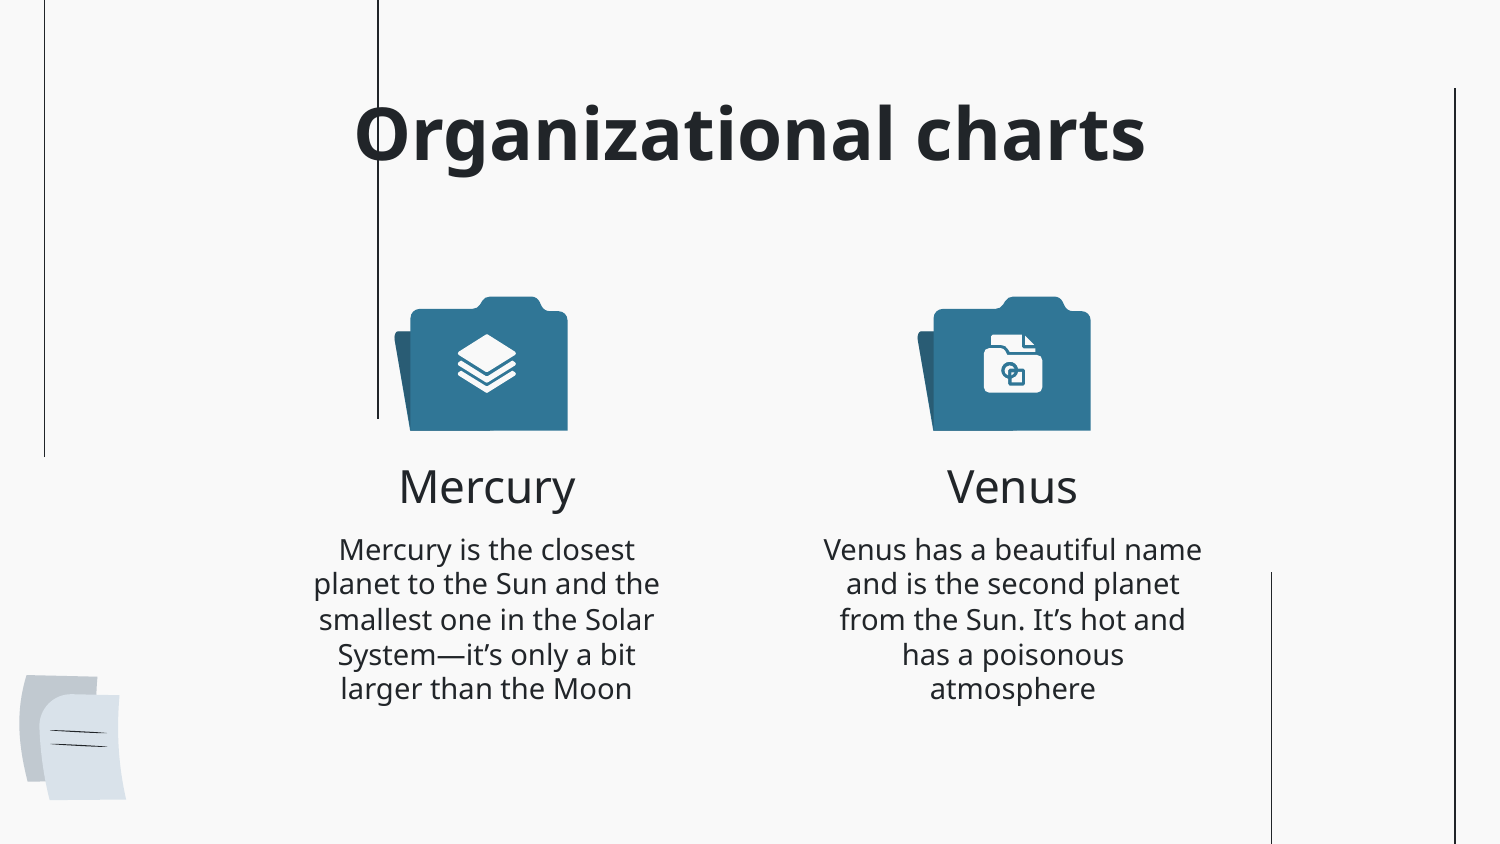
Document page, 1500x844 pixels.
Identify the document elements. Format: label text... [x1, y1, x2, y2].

subtitle Venus has a beautiful name and is the second planet from the Sun. It’s hot and has a poisonous atmosphere [807, 528, 1219, 682]
subtitle Mercury [281, 435, 693, 528]
title Organizational charts [118, 72, 1382, 167]
subtitle Mercury is the closest planet to the Sun and the smallest one in the Solar System—it’s only a bit larger than the Moon [281, 528, 693, 682]
subtitle Venus [807, 435, 1219, 528]
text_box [917, 296, 1091, 431]
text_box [457, 334, 517, 394]
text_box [394, 296, 568, 431]
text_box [983, 334, 1043, 393]
